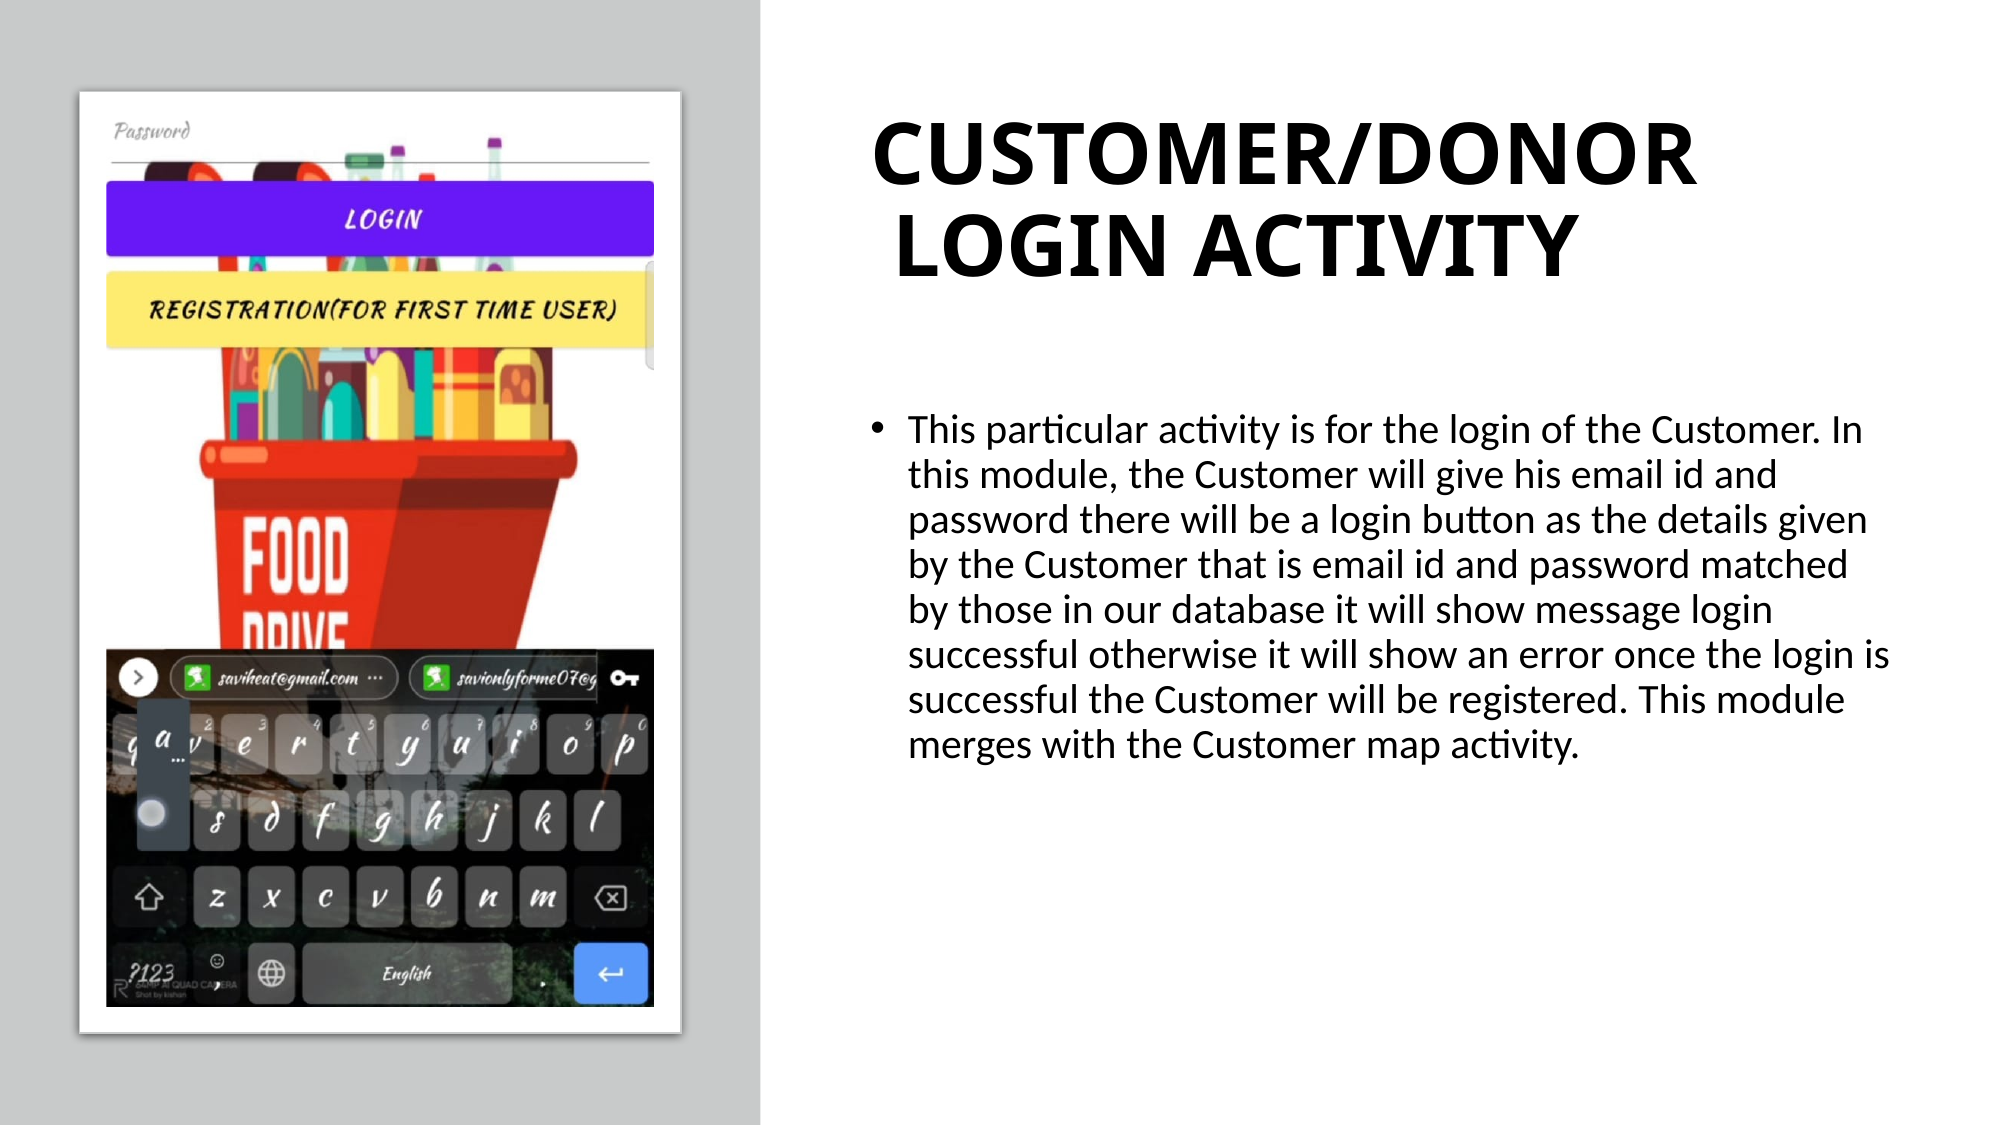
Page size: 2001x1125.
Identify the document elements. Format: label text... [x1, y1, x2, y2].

text_box [0, 0, 761, 1125]
picture [106, 118, 654, 1007]
list This particular activity is for the login of the Customer. In this module, the Customer will give his email id and password there will be a login button as the details given by the Customer that is email id and password matched by those in our database it will show message login successful otherwise it will show an error once the login is successful the Customer will be registered. This module merges with the Customer map activity. [855, 399, 1909, 1021]
text_box [78, 91, 682, 1034]
title CUSTOMER/DONOR LOGIN ACTIVITY [855, 103, 1909, 379]
text_box [761, 0, 2000, 1125]
